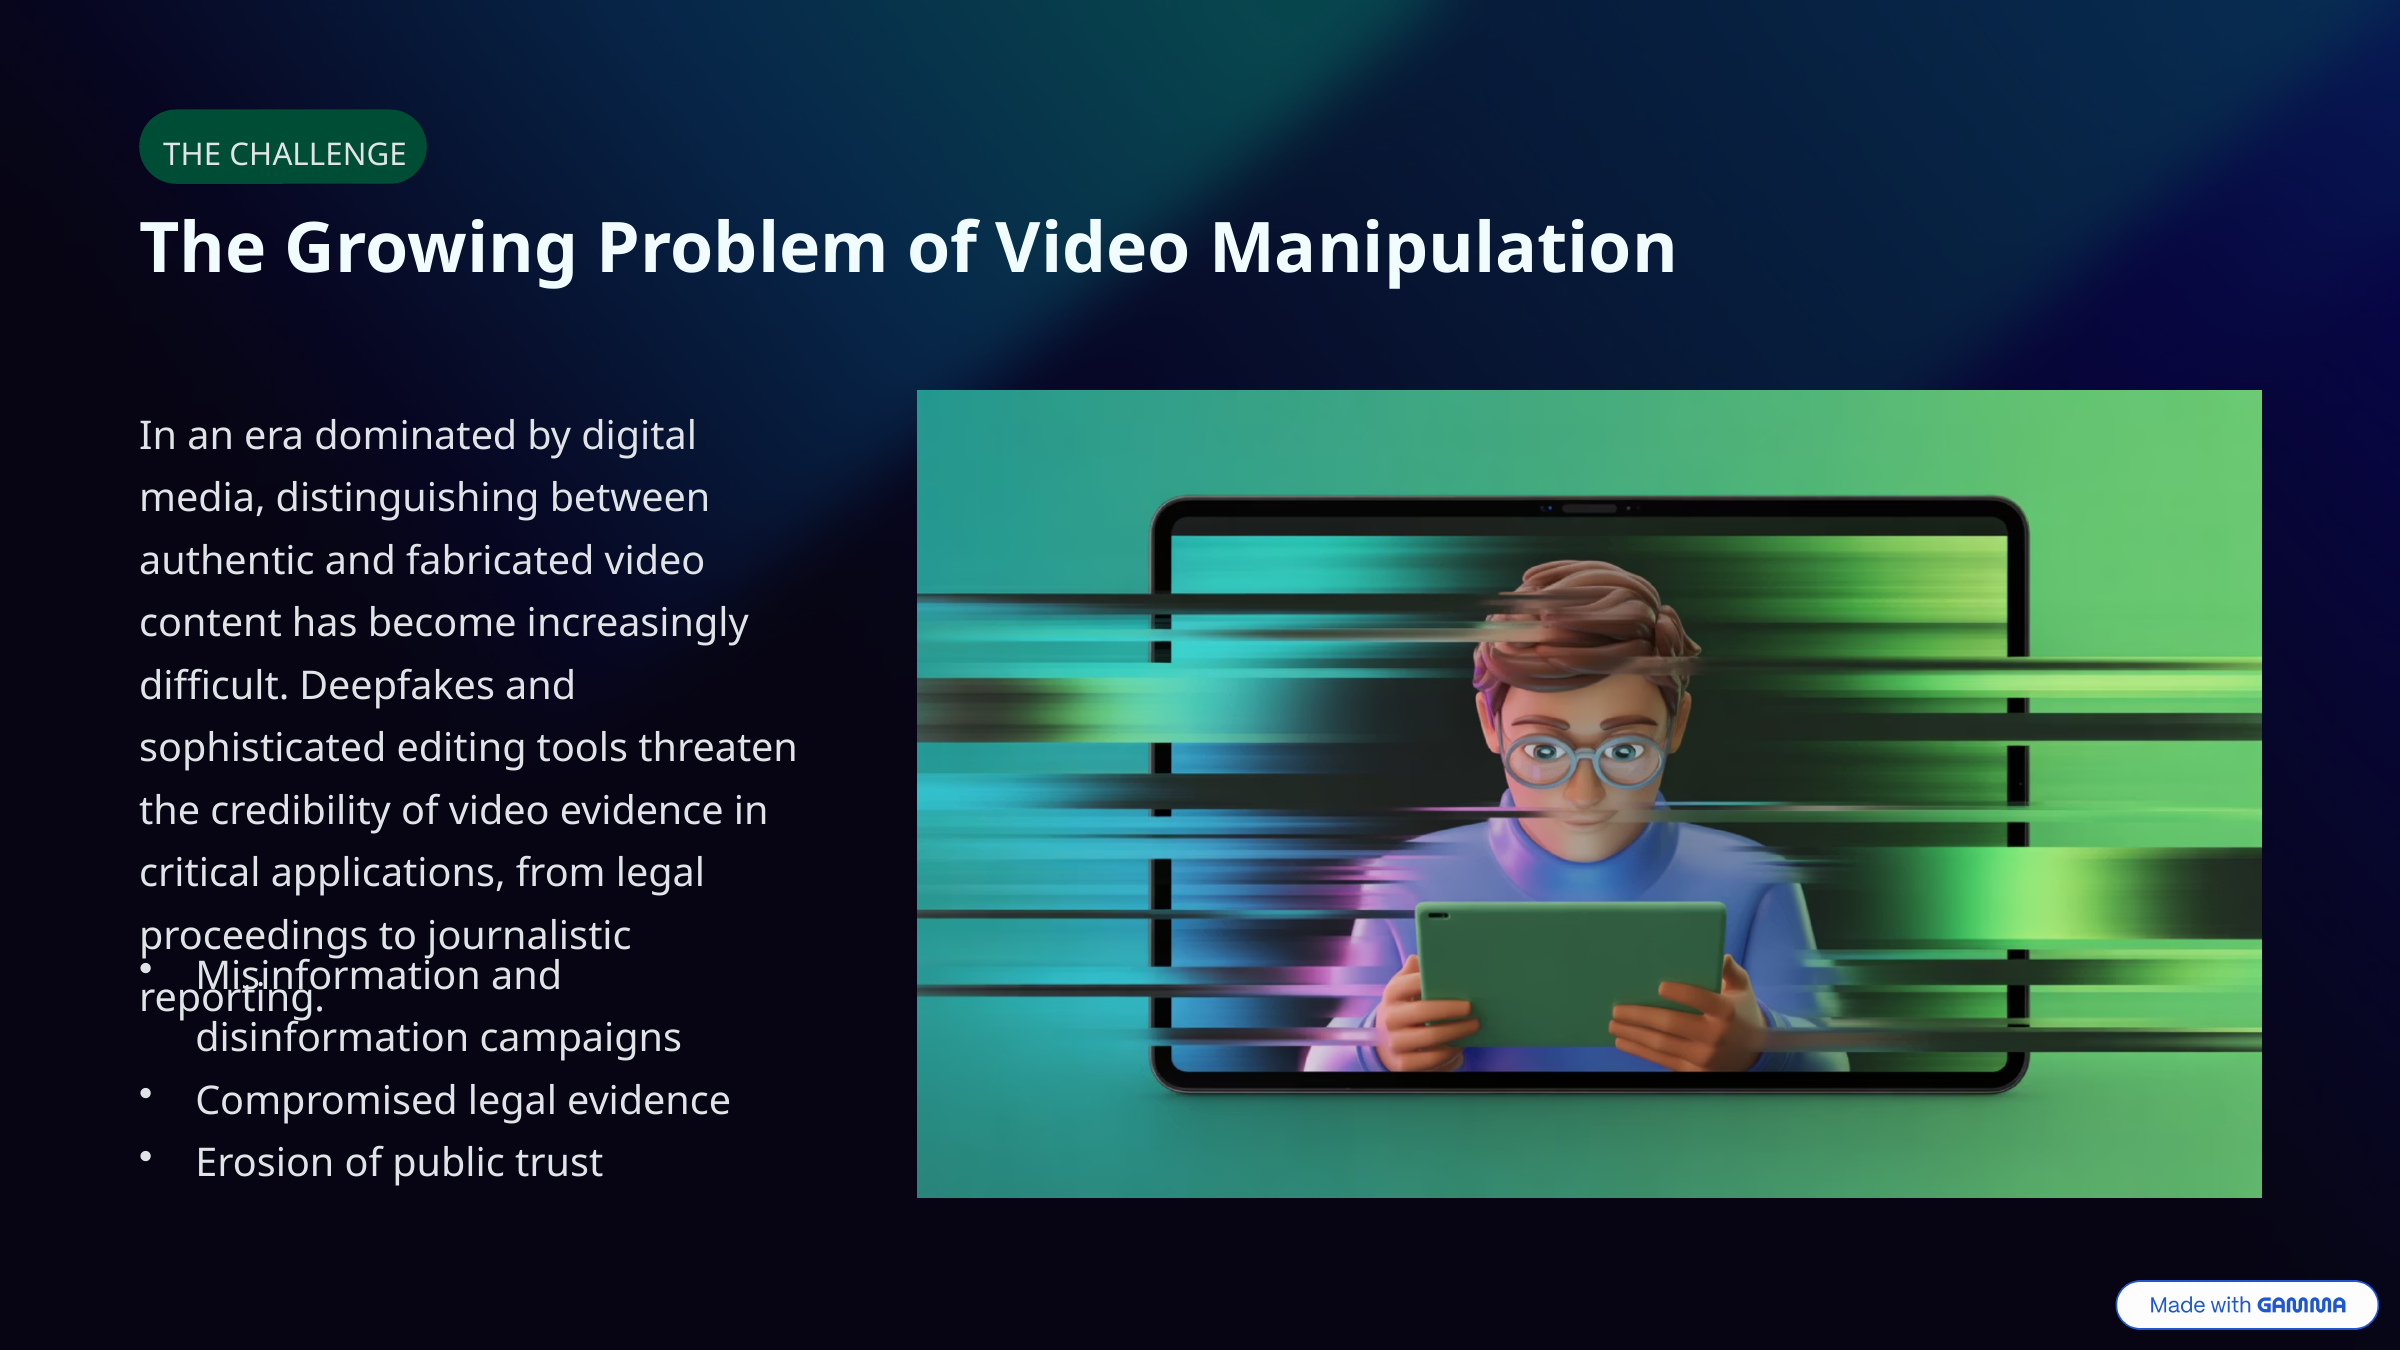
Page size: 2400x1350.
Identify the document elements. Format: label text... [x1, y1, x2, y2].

text_box Misinformation and disinformation campaigns Compromised legal evidence Erosion of public trust [139, 934, 819, 1188]
text_box The Growing Problem of Video Manipulation [139, 199, 1597, 288]
text_box In an era dominated by digital media, distinguishing between authentic and fabricated video content has become increasingly difficult. Deepfakes and sophisticated editing tools threaten the credibility of video evidence in critical applications, from legal proceedings to journalistic reporting. [139, 394, 819, 900]
picture [2106, 1271, 2389, 1339]
picture [916, 390, 2262, 1198]
text_box [139, 109, 427, 184]
text_box THE CHALLENGE [163, 121, 403, 172]
